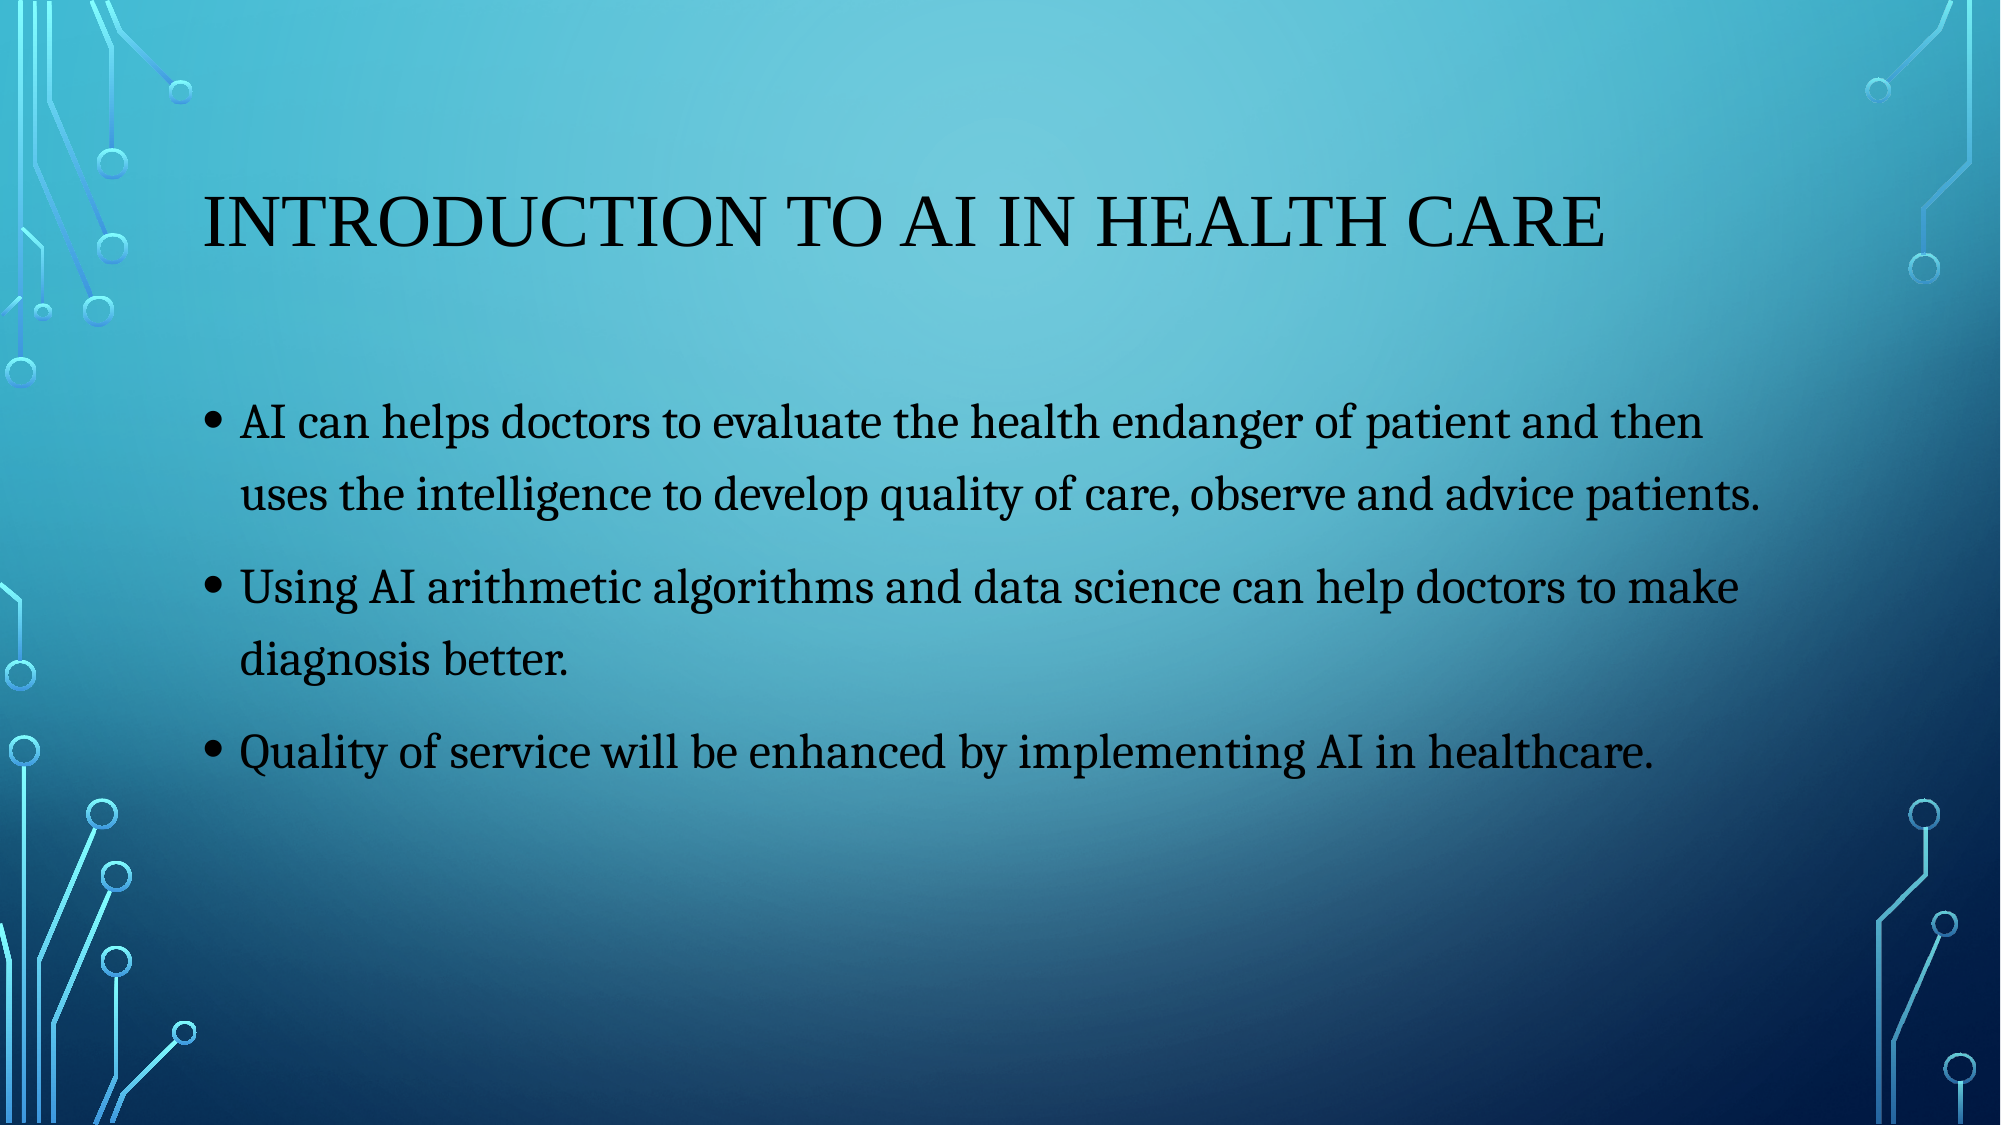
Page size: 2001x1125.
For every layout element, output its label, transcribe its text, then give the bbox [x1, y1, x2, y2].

list AI can helps doctors to evaluate the health endanger of patient and then uses the intelligence to develop quality of care, observe and advice patients. Using AI arithmetic algorithms and data science can help doctors to make diagnosis better. Quality of service will be enhanced by implementing AI in healthcare. [187, 369, 1813, 950]
title Introduction to AI in health care [187, 101, 1813, 344]
